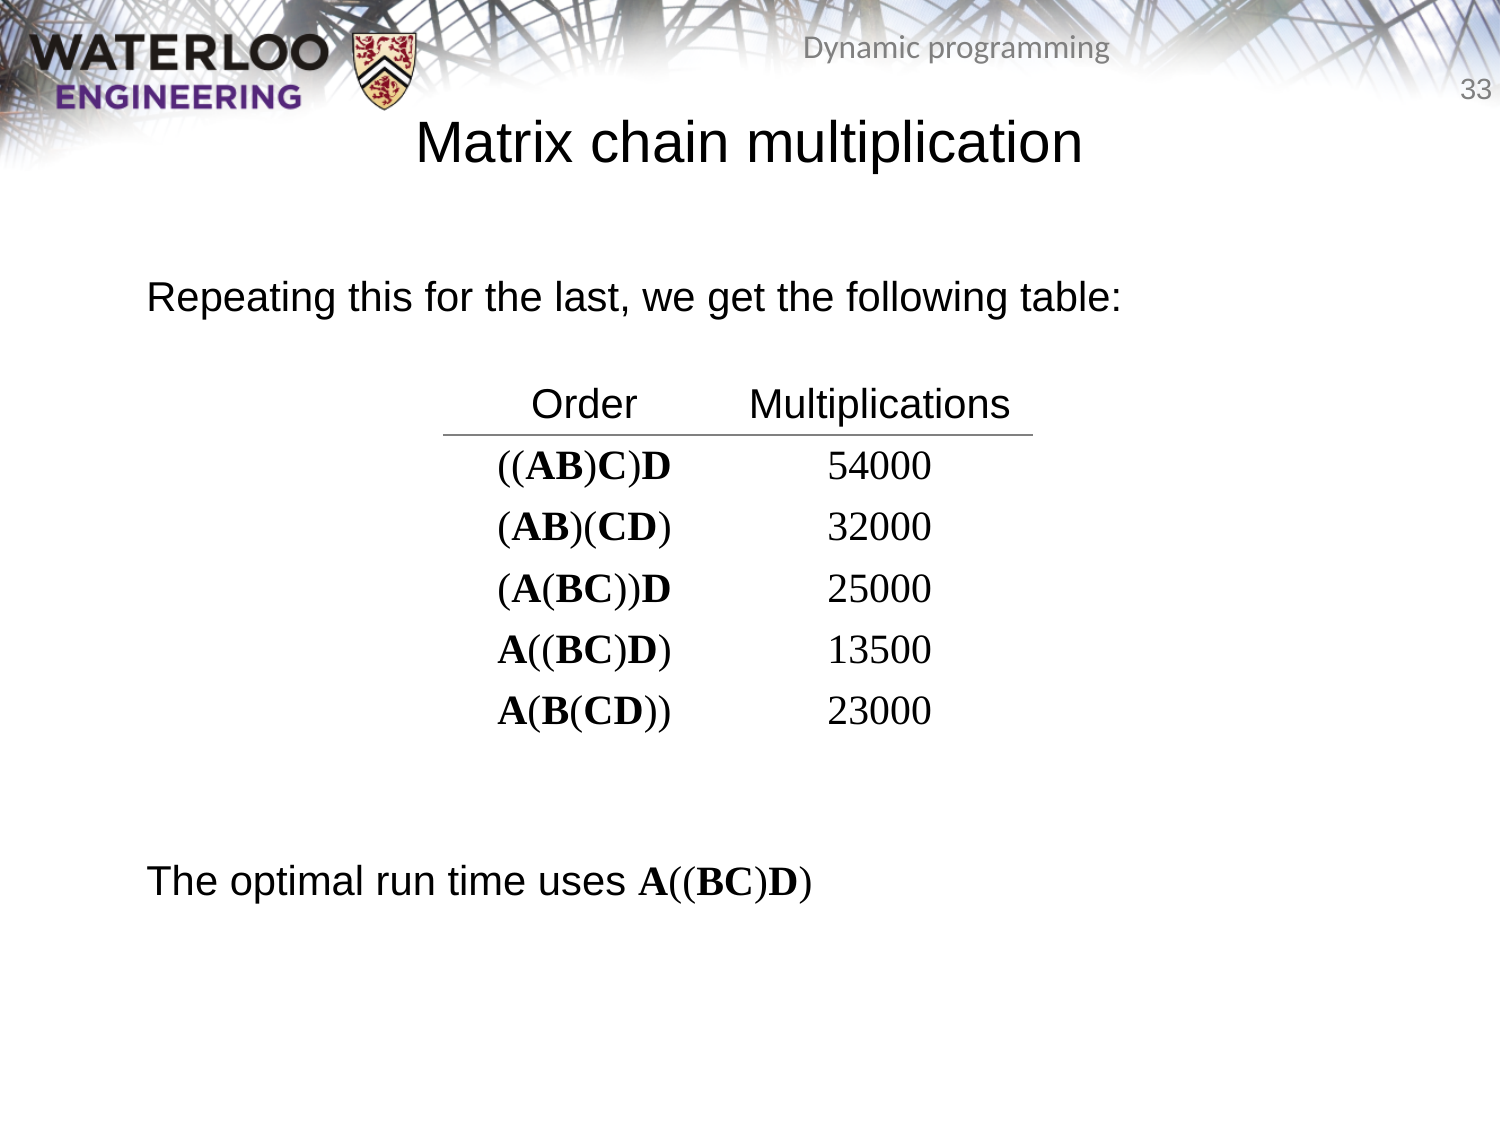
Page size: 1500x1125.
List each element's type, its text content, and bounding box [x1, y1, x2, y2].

table_header Multiplications [726, 374, 1033, 434]
title Matrix chain multiplication [74, 44, 1426, 233]
table_cell 13500 [726, 618, 1033, 680]
table_cell ((AB)C)D [443, 436, 726, 496]
table_cell (AB)(CD) [443, 496, 726, 557]
table_cell (A(BC))D [443, 557, 726, 618]
table_header Order [443, 374, 726, 434]
list Repeating this for the last, we get the following table: The optimal run time uses A((BC)D) [74, 262, 1426, 1006]
table_cell 32000 [726, 496, 1033, 557]
table_cell 25000 [726, 557, 1033, 618]
table_cell A((BC)D) [443, 618, 726, 680]
picture [0, 0, 1500, 1125]
table_cell 54000 [726, 436, 1033, 496]
table_cell 23000 [726, 680, 1033, 741]
table_cell A(B(CD)) [443, 680, 726, 741]
